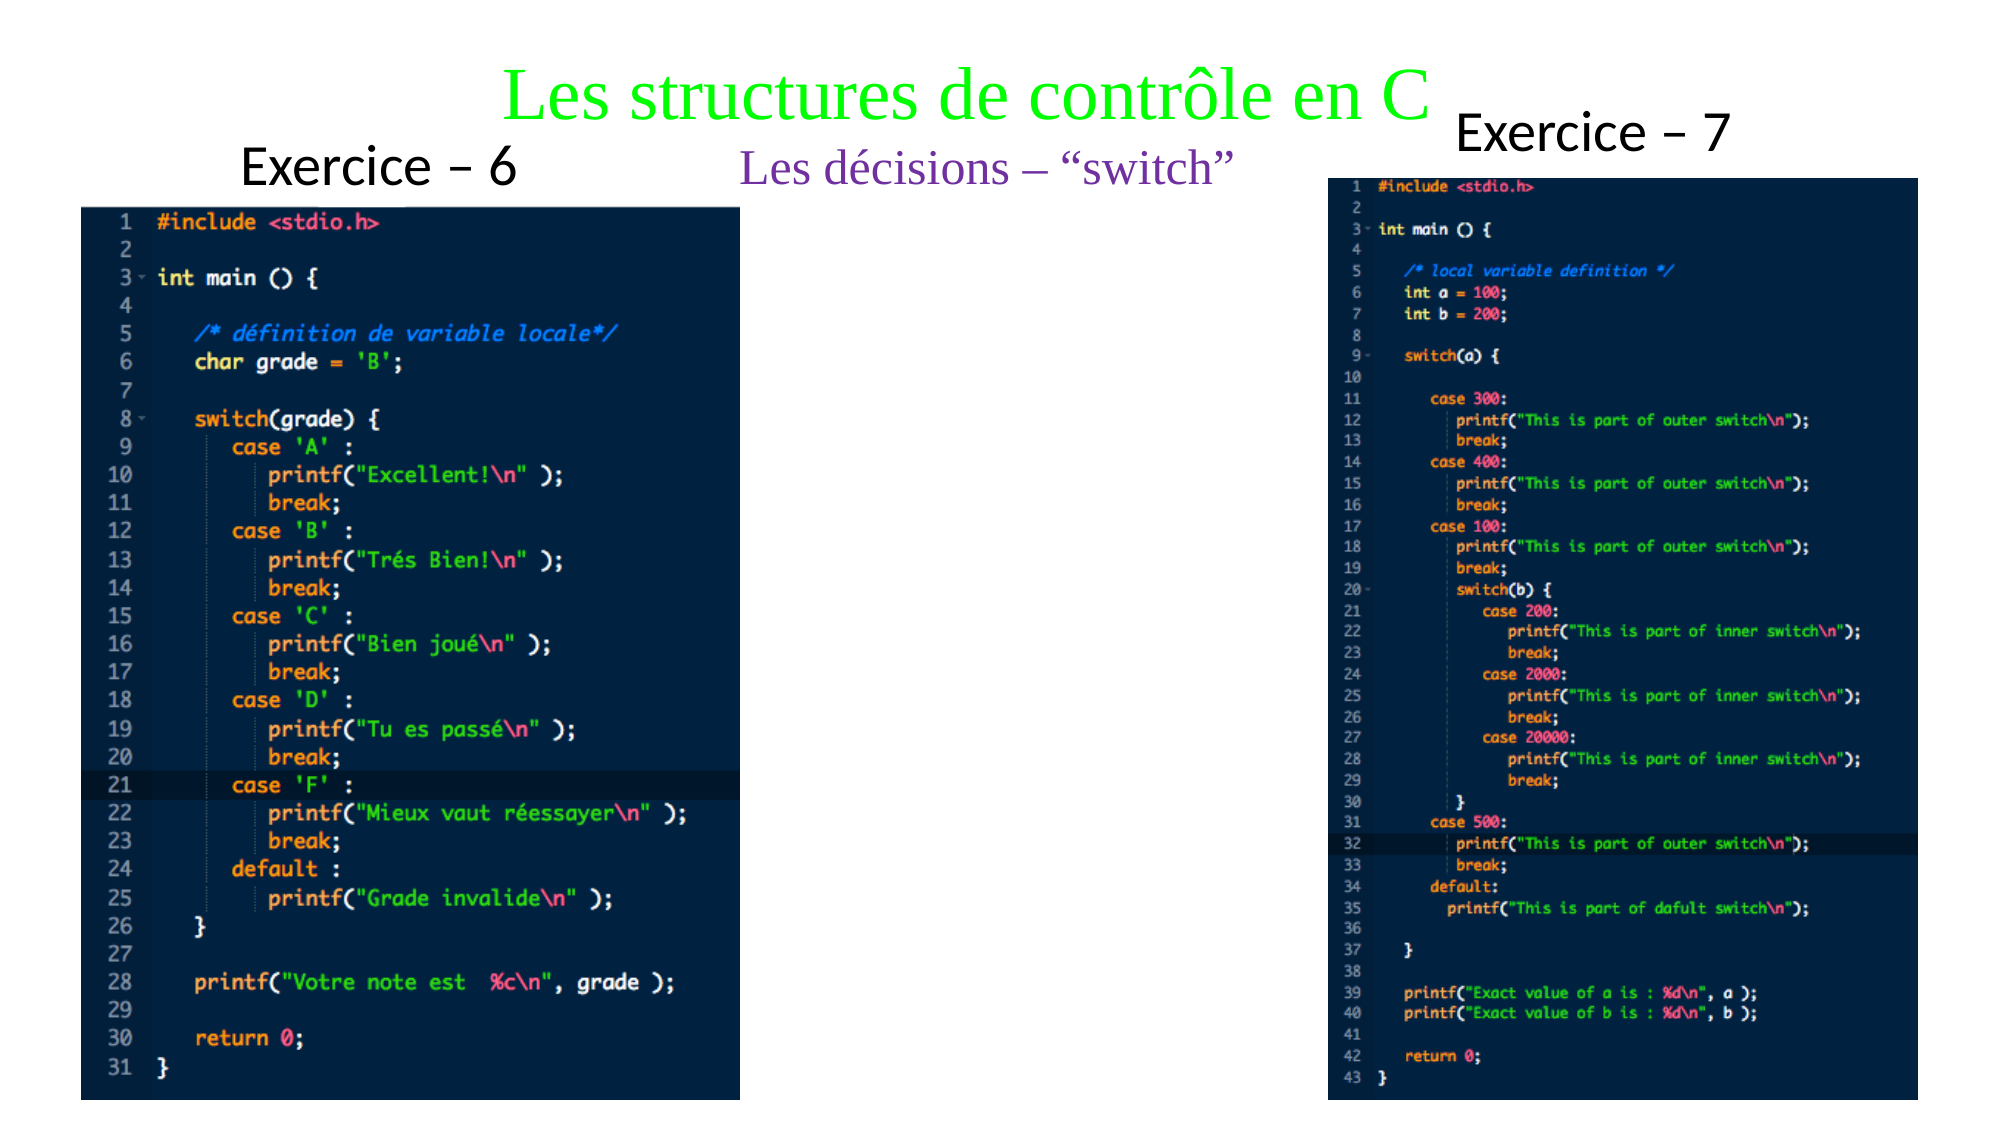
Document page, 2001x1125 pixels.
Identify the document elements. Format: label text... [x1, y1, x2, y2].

text_box Exercice – 6 [225, 119, 750, 205]
text_box Exercice – 7 [1440, 85, 1965, 171]
picture [1328, 178, 1918, 1100]
picture [81, 206, 740, 1100]
text_box Les structures de contrôle en C Les décisions – “switch” [487, 37, 1488, 203]
